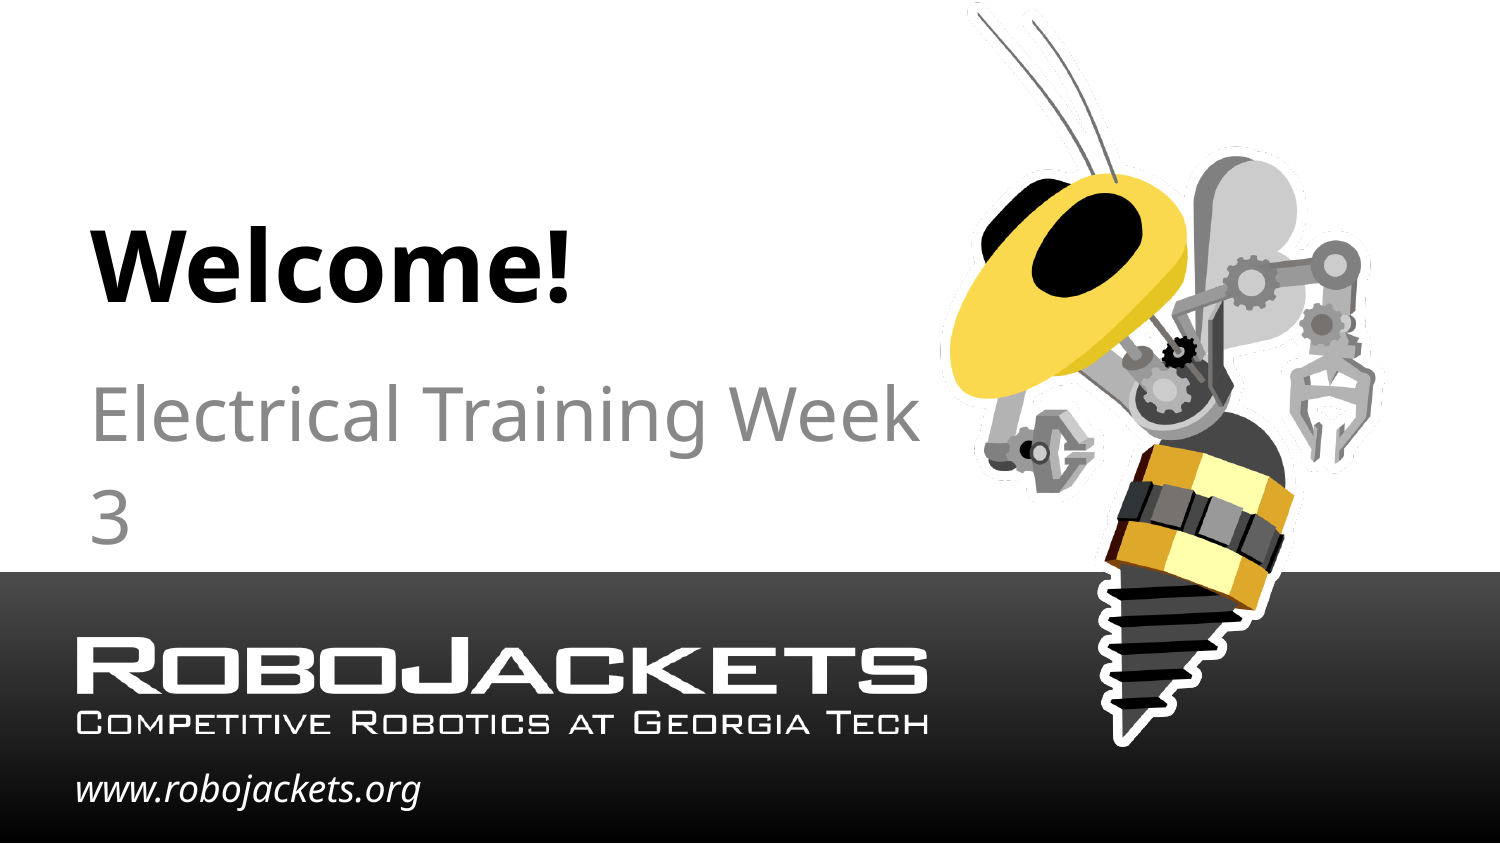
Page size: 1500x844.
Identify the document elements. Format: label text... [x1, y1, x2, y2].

picture [75, 0, 1388, 750]
title Welcome! [75, 112, 938, 338]
subtitle Electrical Training Week 3 [74, 337, 937, 450]
